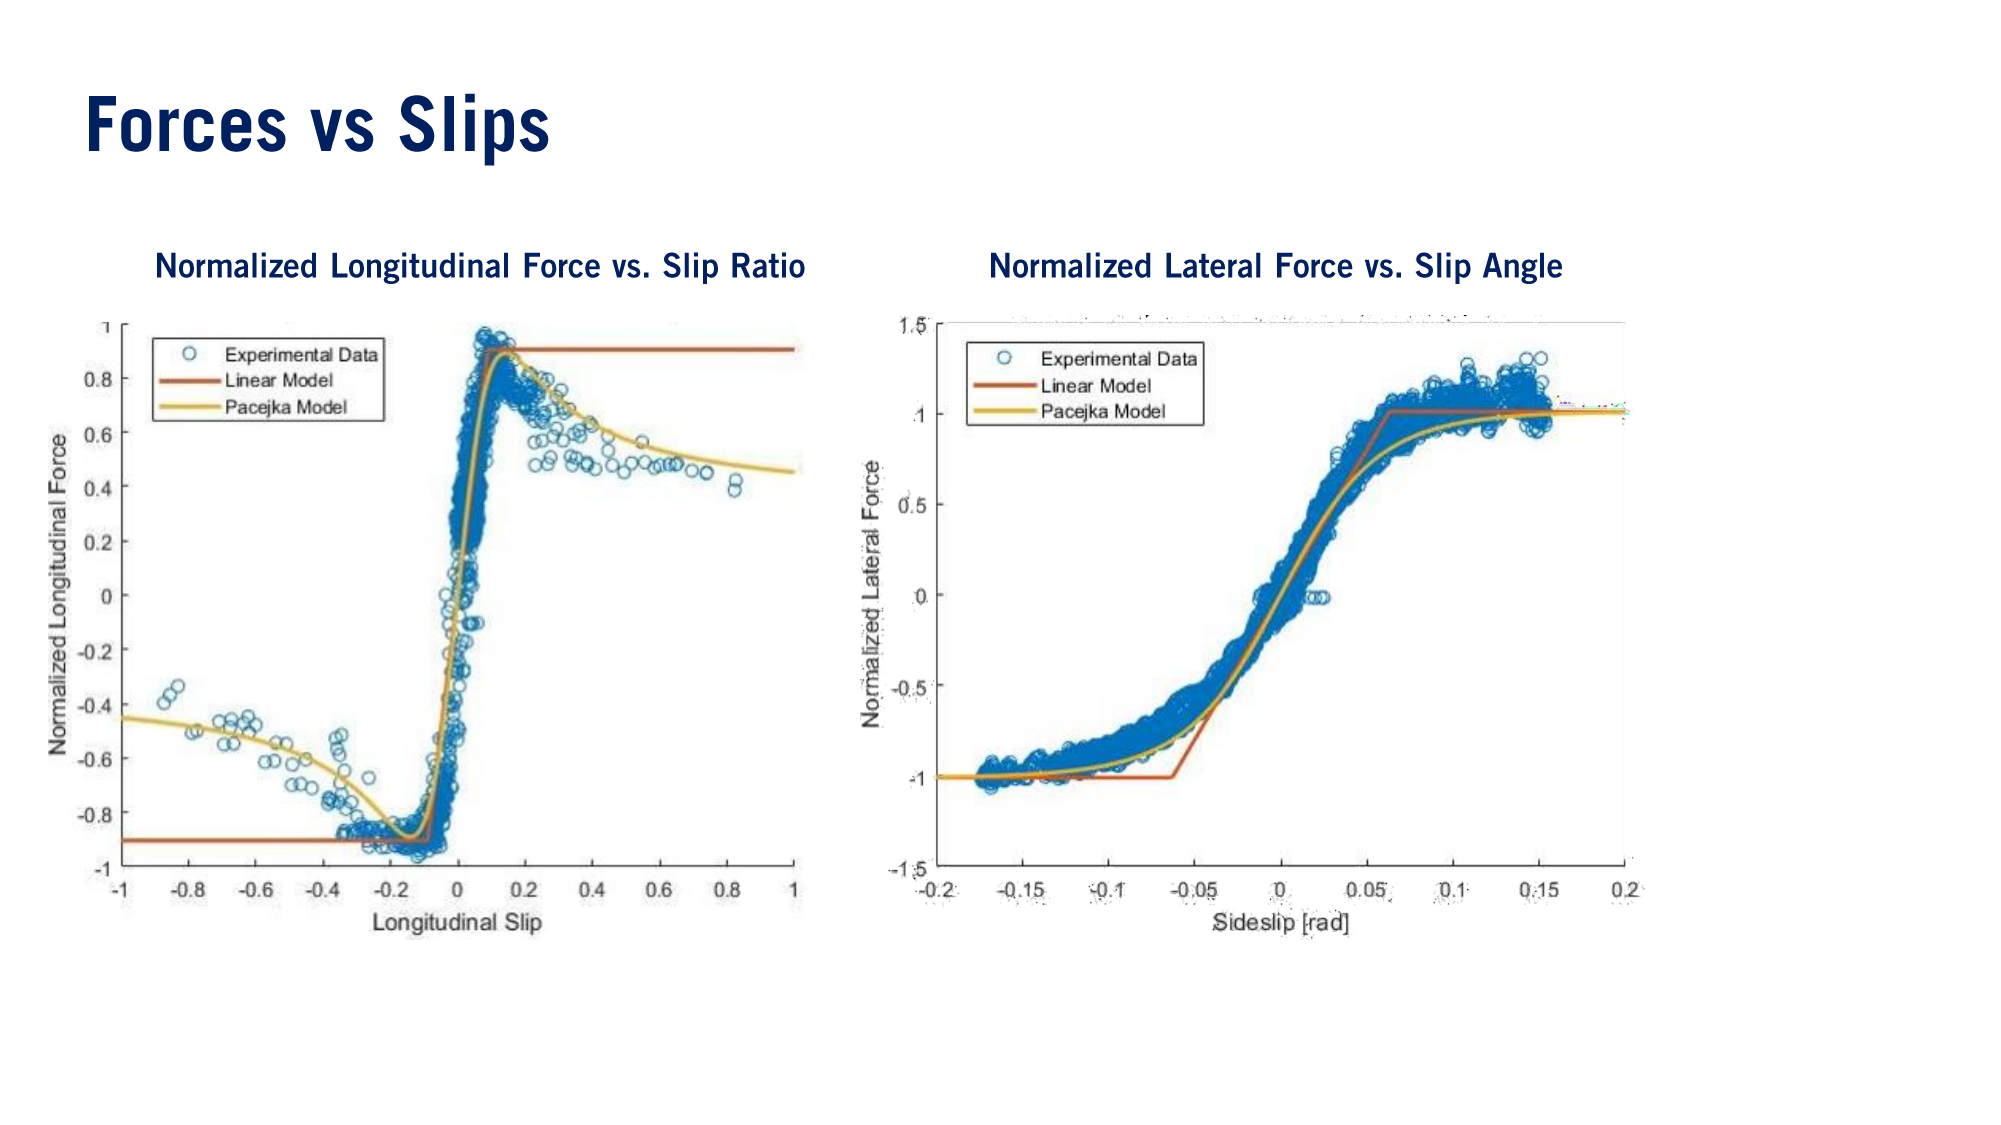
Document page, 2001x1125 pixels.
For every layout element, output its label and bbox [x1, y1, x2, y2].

text_box [860, 315, 1645, 940]
text_box [988, 244, 1578, 285]
text_box [154, 244, 820, 285]
text_box [47, 322, 815, 940]
text_box [84, 77, 582, 168]
